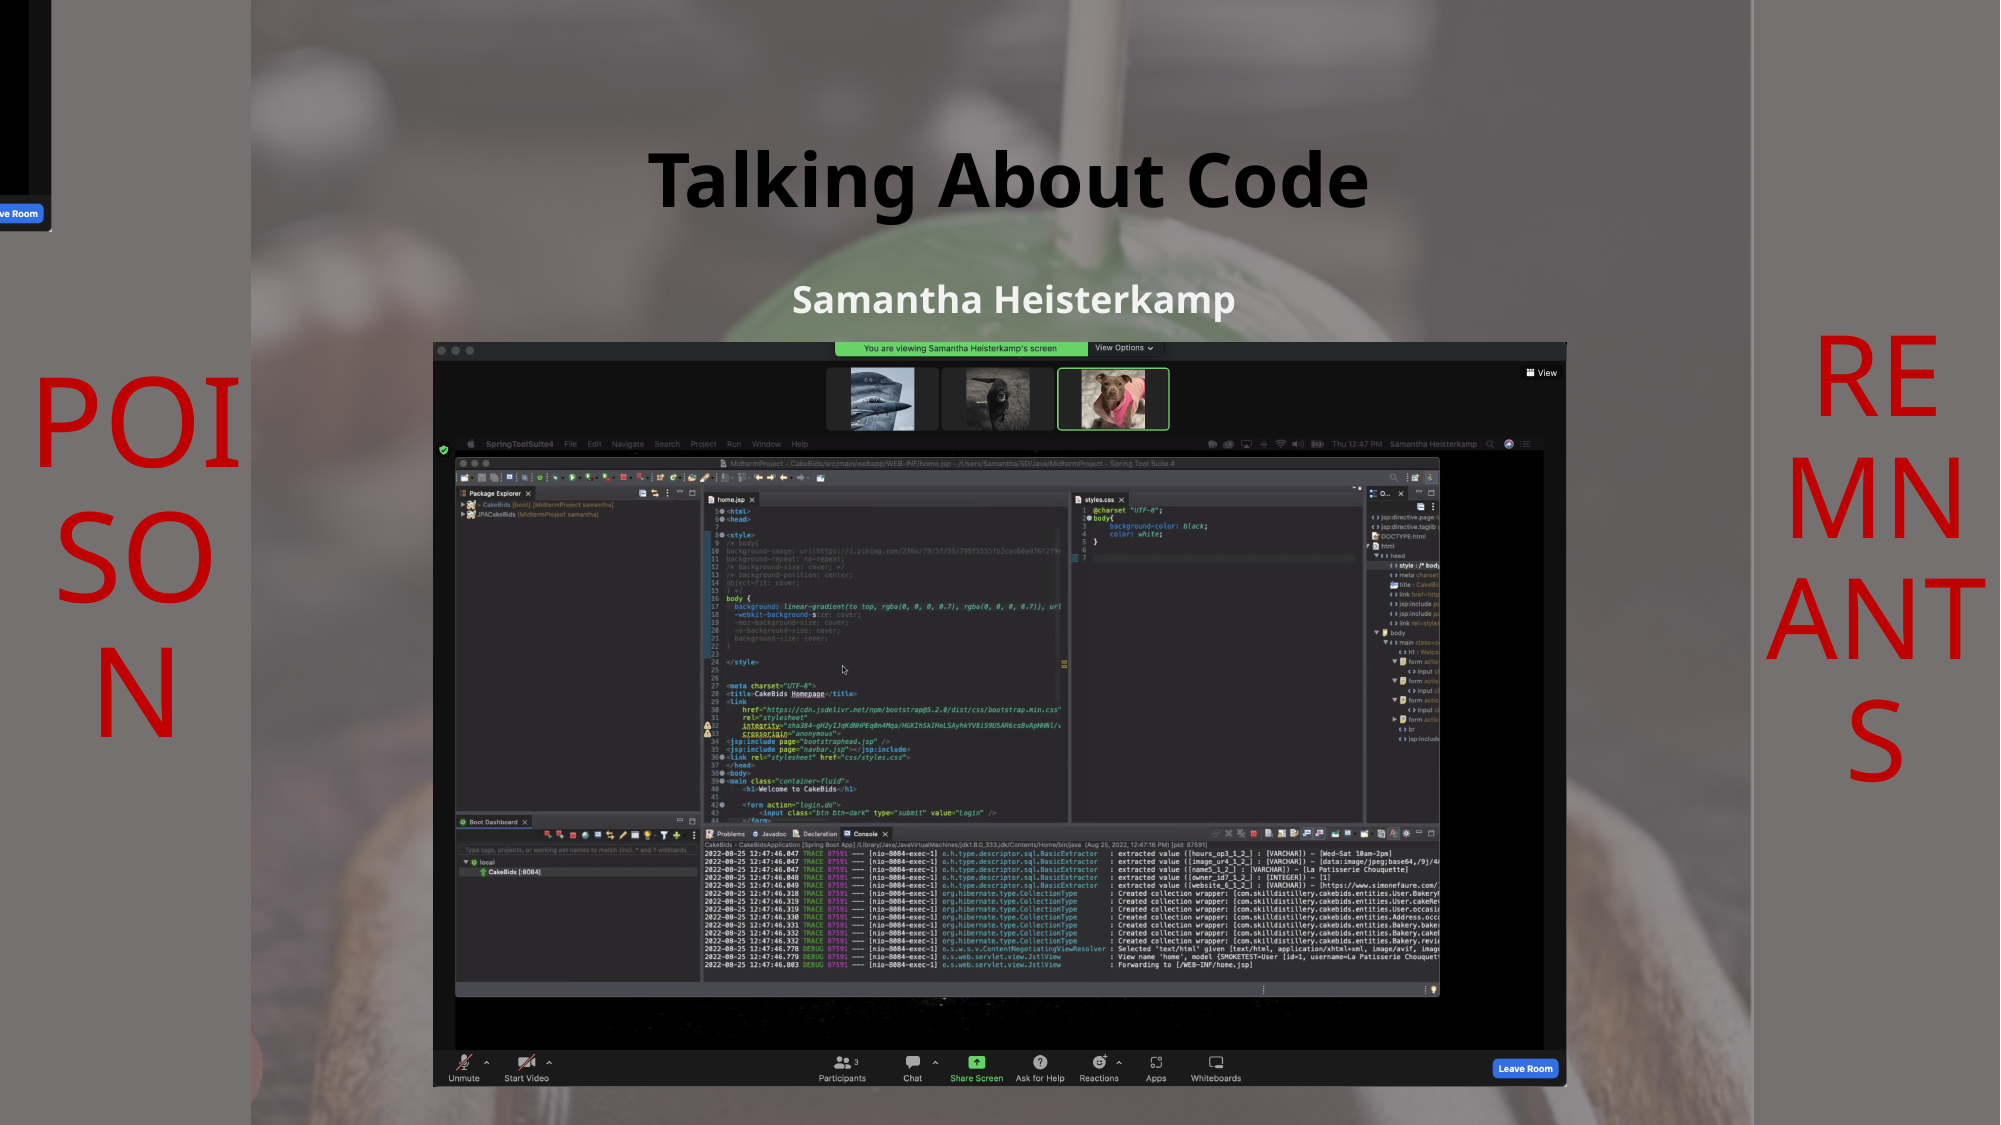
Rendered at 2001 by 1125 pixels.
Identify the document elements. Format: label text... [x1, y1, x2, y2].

title POISON [0, 0, 251, 1125]
picture [251, 0, 1754, 1125]
text_box REMNANTS [1754, 0, 2000, 1125]
picture [0, 0, 52, 232]
